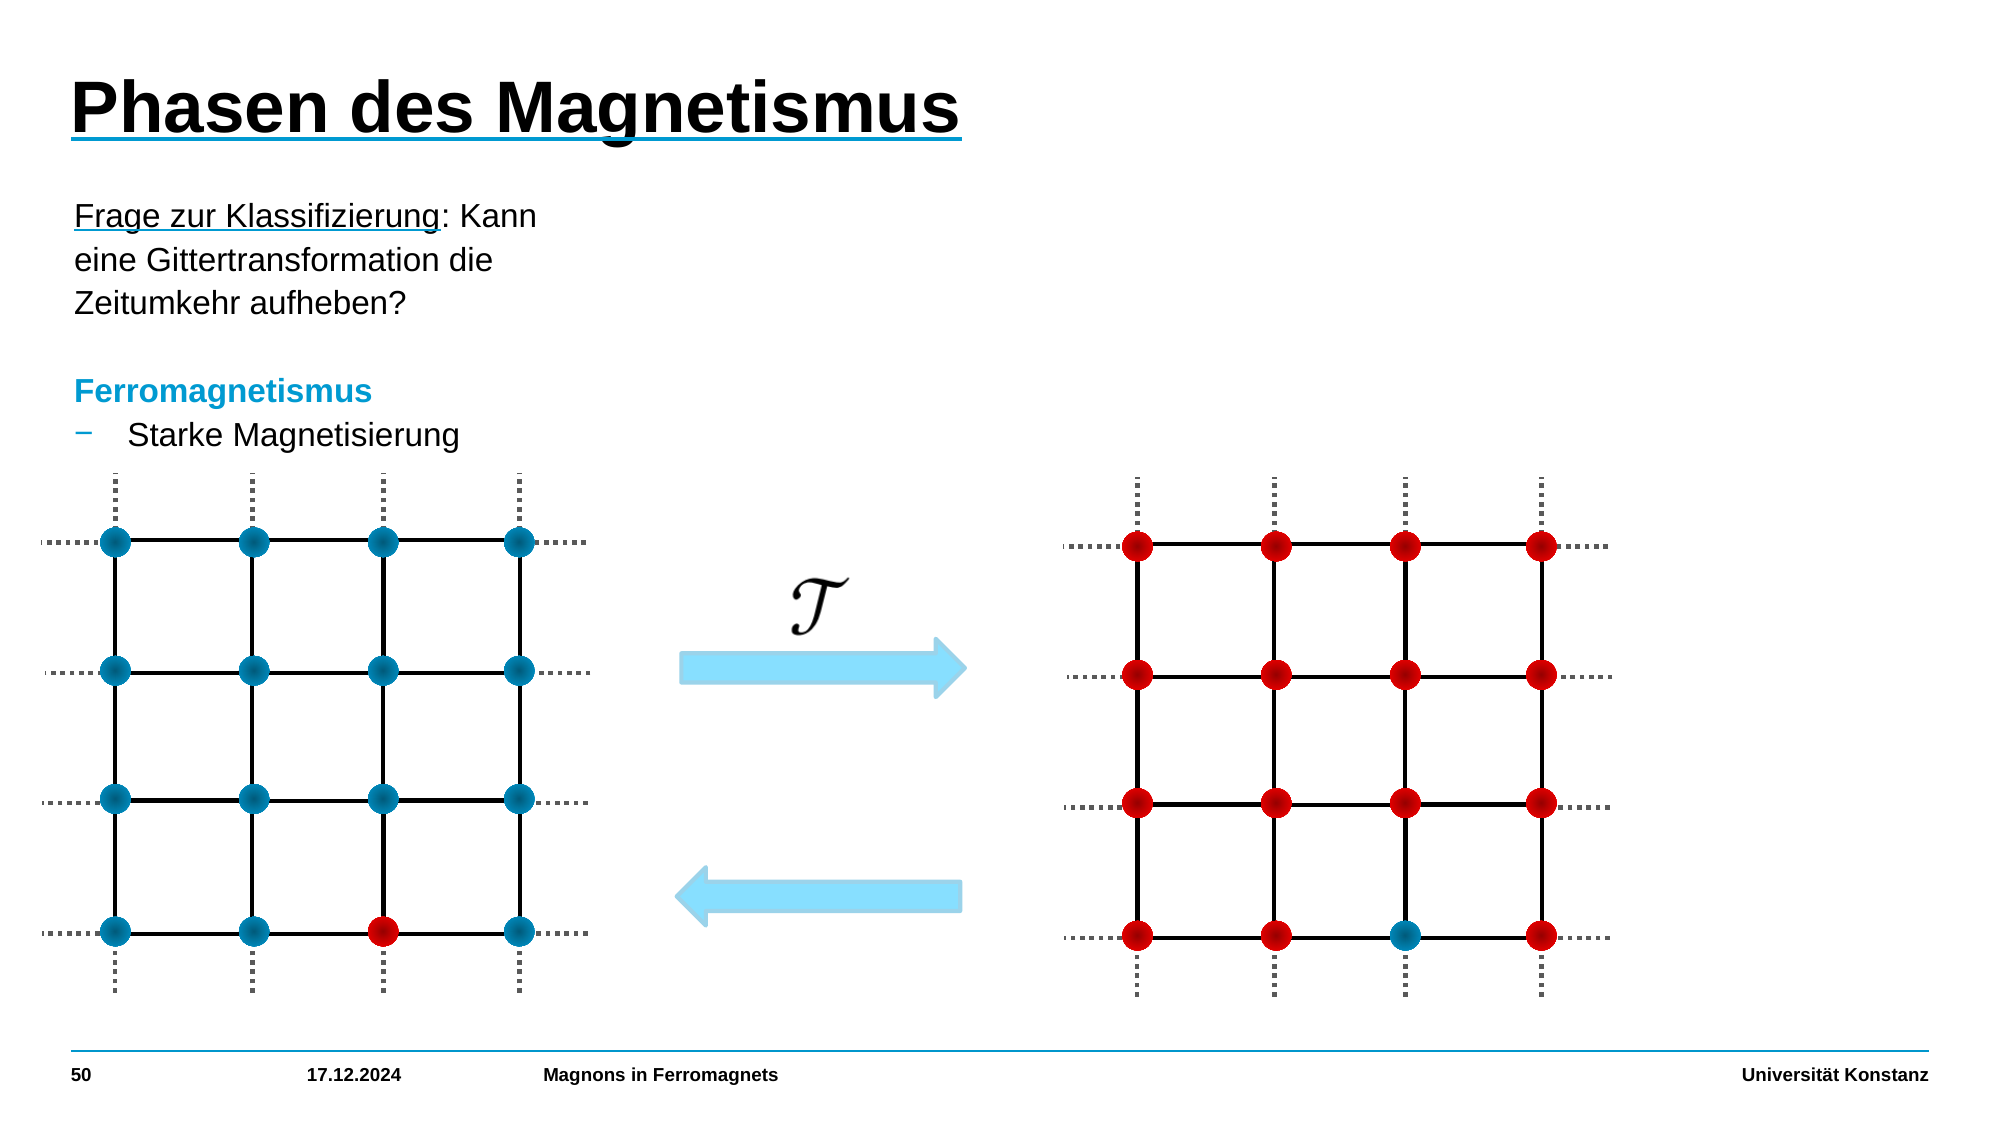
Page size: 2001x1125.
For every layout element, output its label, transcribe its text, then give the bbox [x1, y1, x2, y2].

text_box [40, 472, 591, 993]
text_box [674, 865, 963, 928]
text_box [679, 636, 967, 700]
list Frage zur Klassifizierung: Kann eine Gittertransformation die Zeitumkehr aufheben? Ferromagnetismus Starke Magnetisierung [74, 200, 598, 946]
picture [779, 558, 858, 645]
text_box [1062, 476, 1613, 997]
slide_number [306, 1058, 512, 1094]
title Phasen des Magnetismus [70, 66, 1457, 200]
footer Magnons in Ferromagnets [543, 1058, 1489, 1094]
slide_number 50 [70, 1058, 276, 1094]
